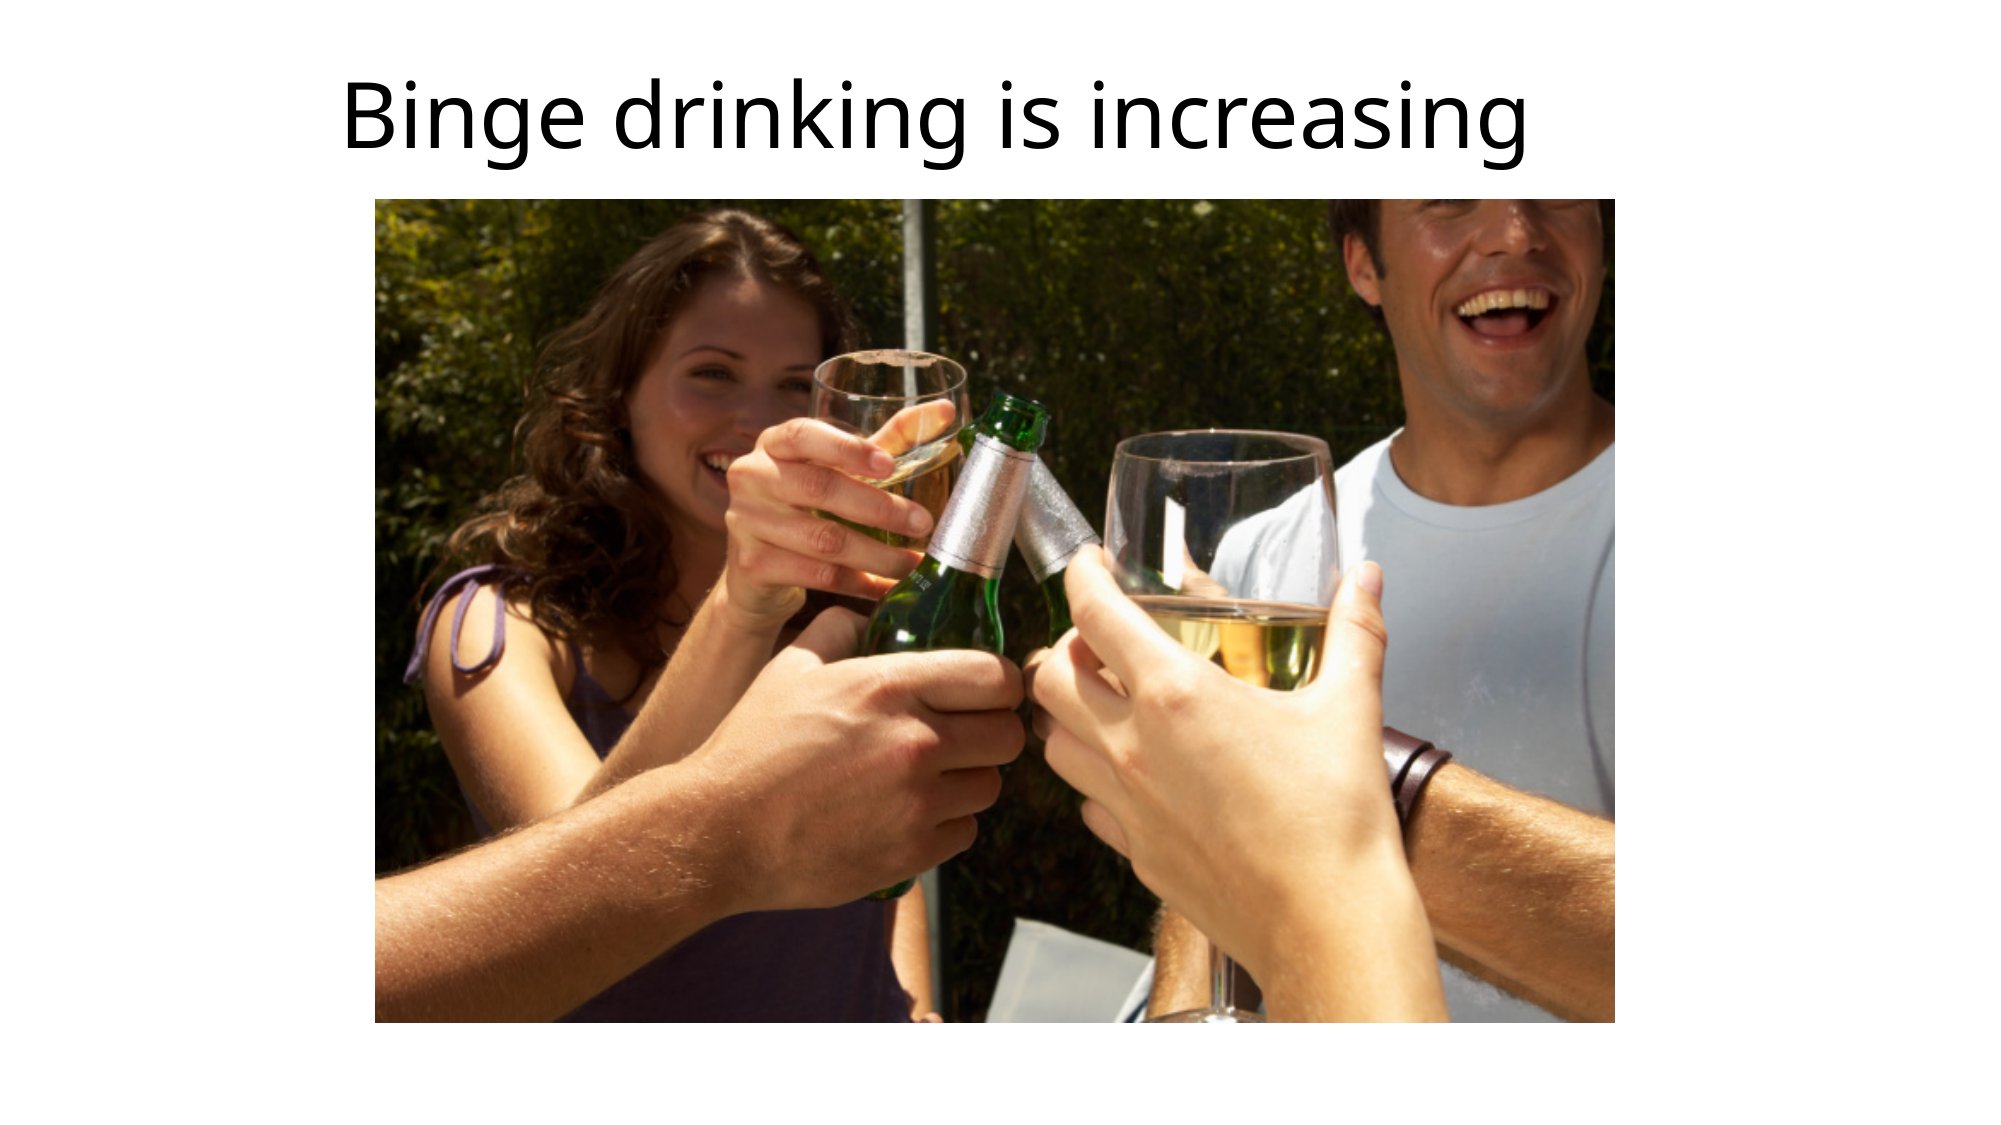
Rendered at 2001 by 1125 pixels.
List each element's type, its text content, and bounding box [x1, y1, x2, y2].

title Binge drinking is increasing [324, 24, 1675, 213]
picture [374, 199, 1615, 1023]
